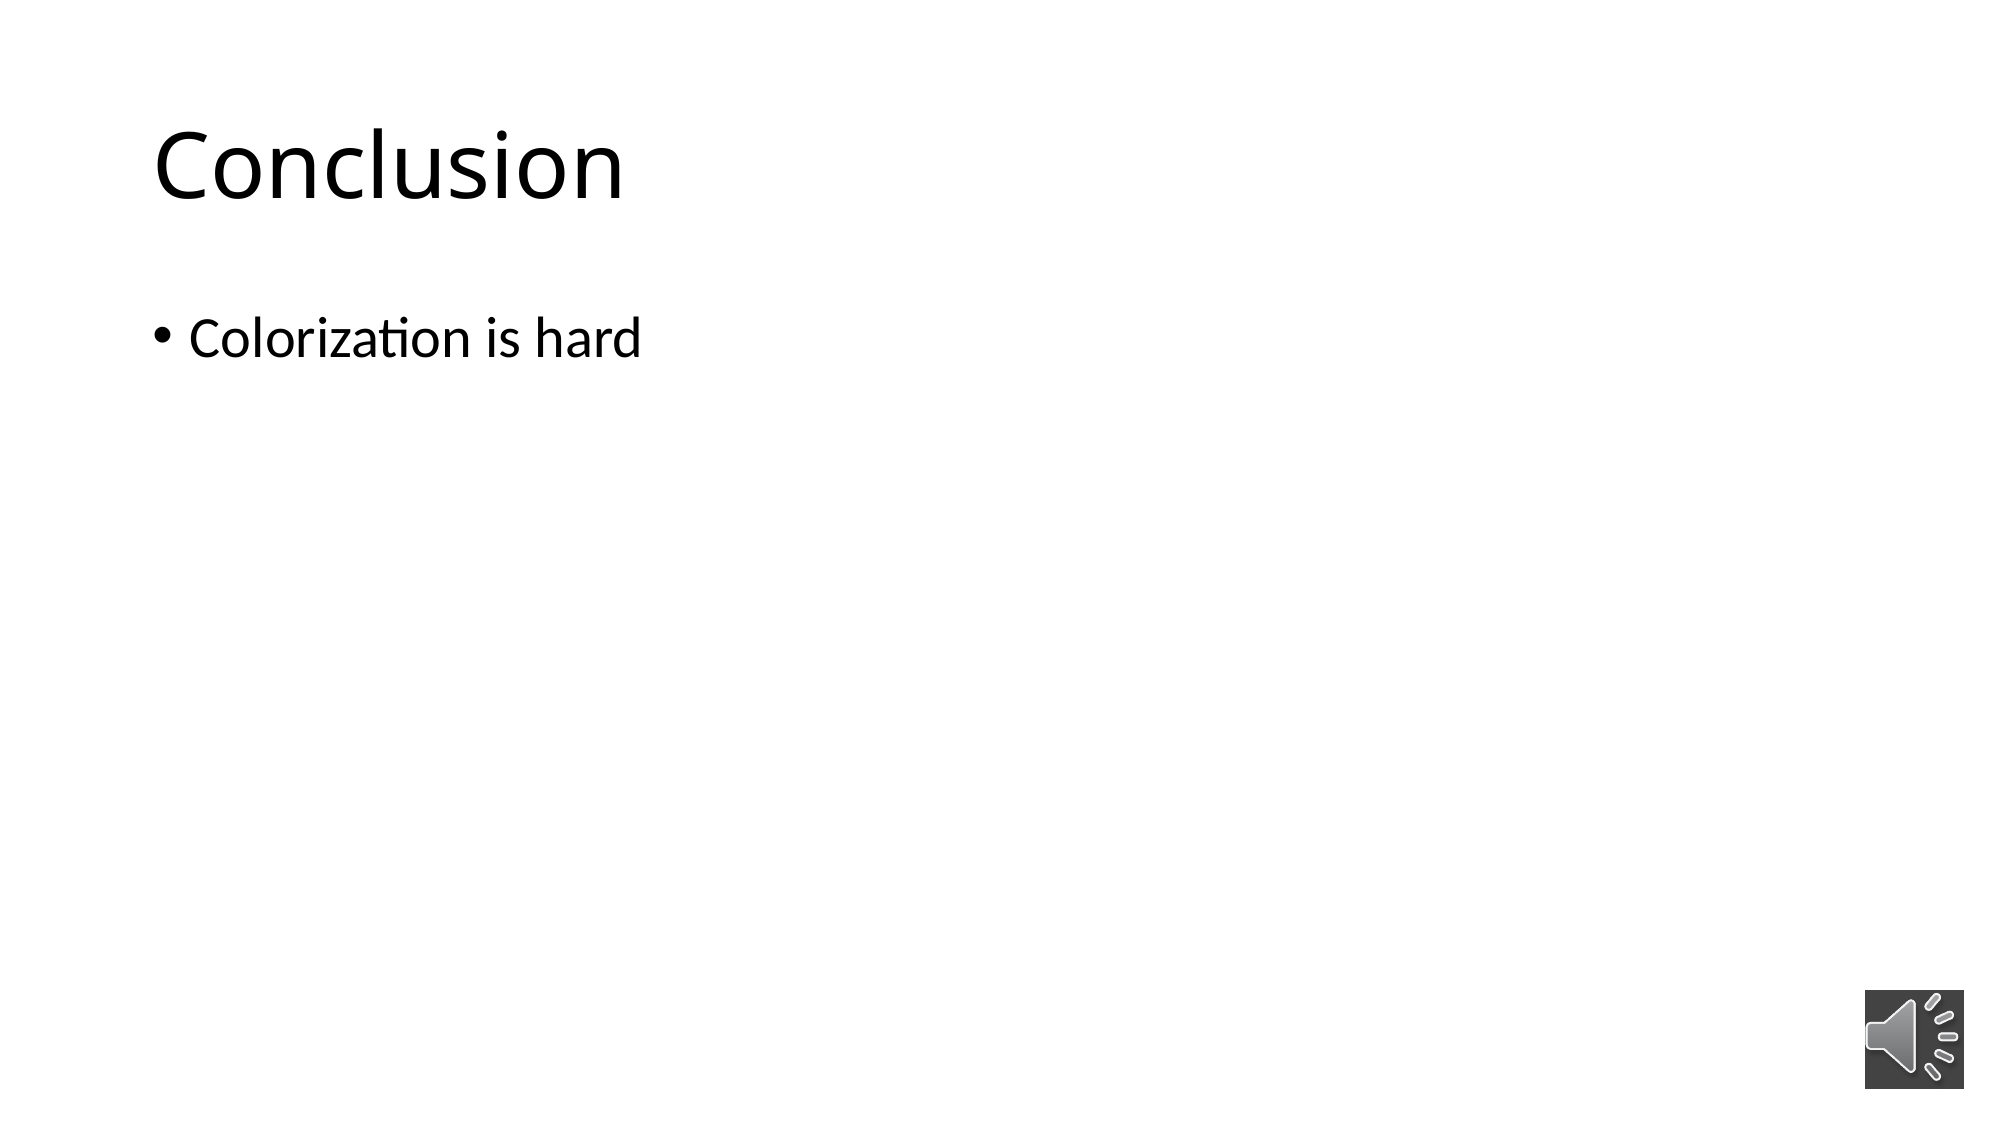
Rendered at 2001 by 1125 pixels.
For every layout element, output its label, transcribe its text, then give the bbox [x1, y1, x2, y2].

title Conclusion [137, 59, 1863, 278]
picture [1864, 989, 1965, 1090]
list Colorization is hard [137, 299, 1863, 1014]
